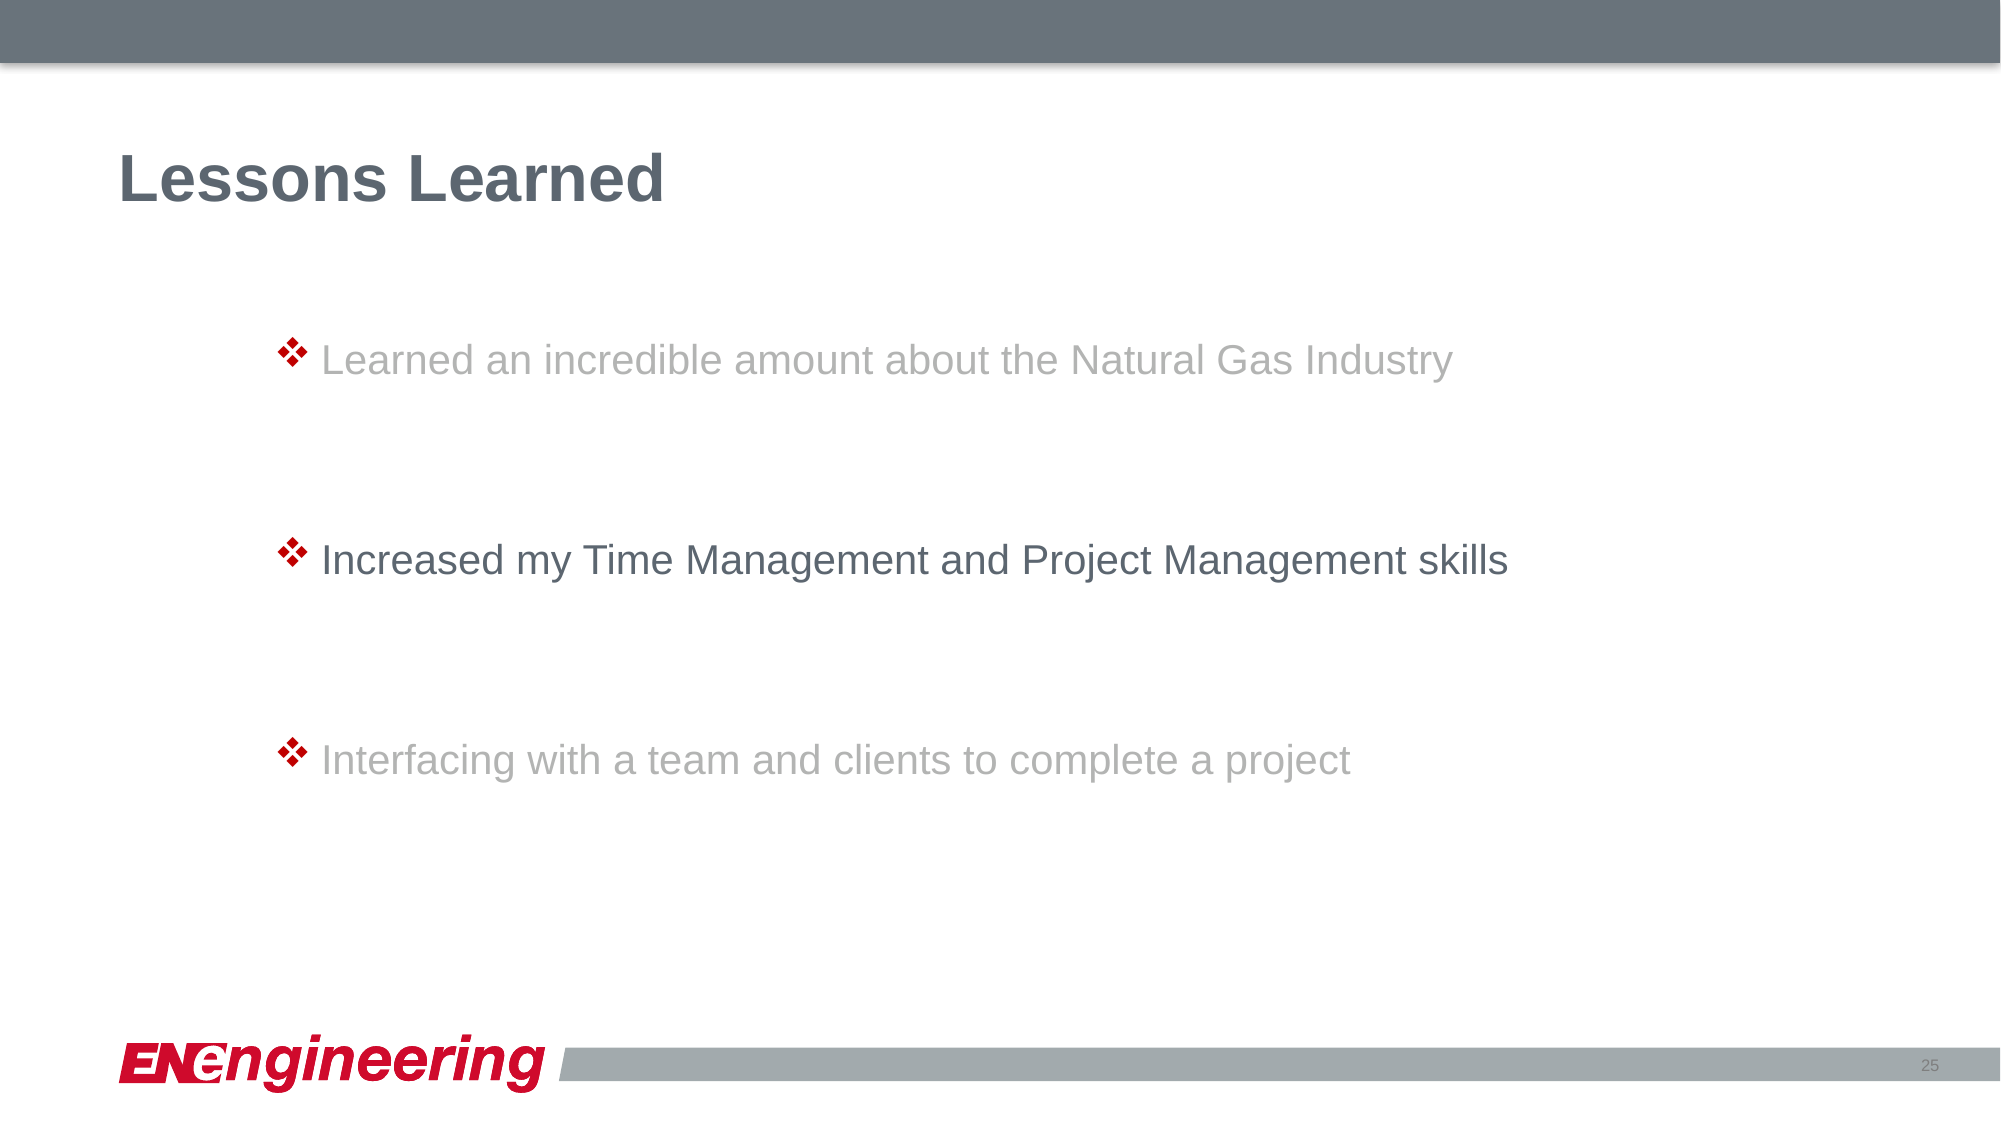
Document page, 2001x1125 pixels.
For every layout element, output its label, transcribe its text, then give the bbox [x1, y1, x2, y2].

title Lessons Learned [118, 109, 1938, 215]
text_box Learned an incredible amount about the Natural Gas Industry Increased my Time Management and Project Management skills Interfacing with a team and clients to complete a project [184, 325, 1551, 1125]
